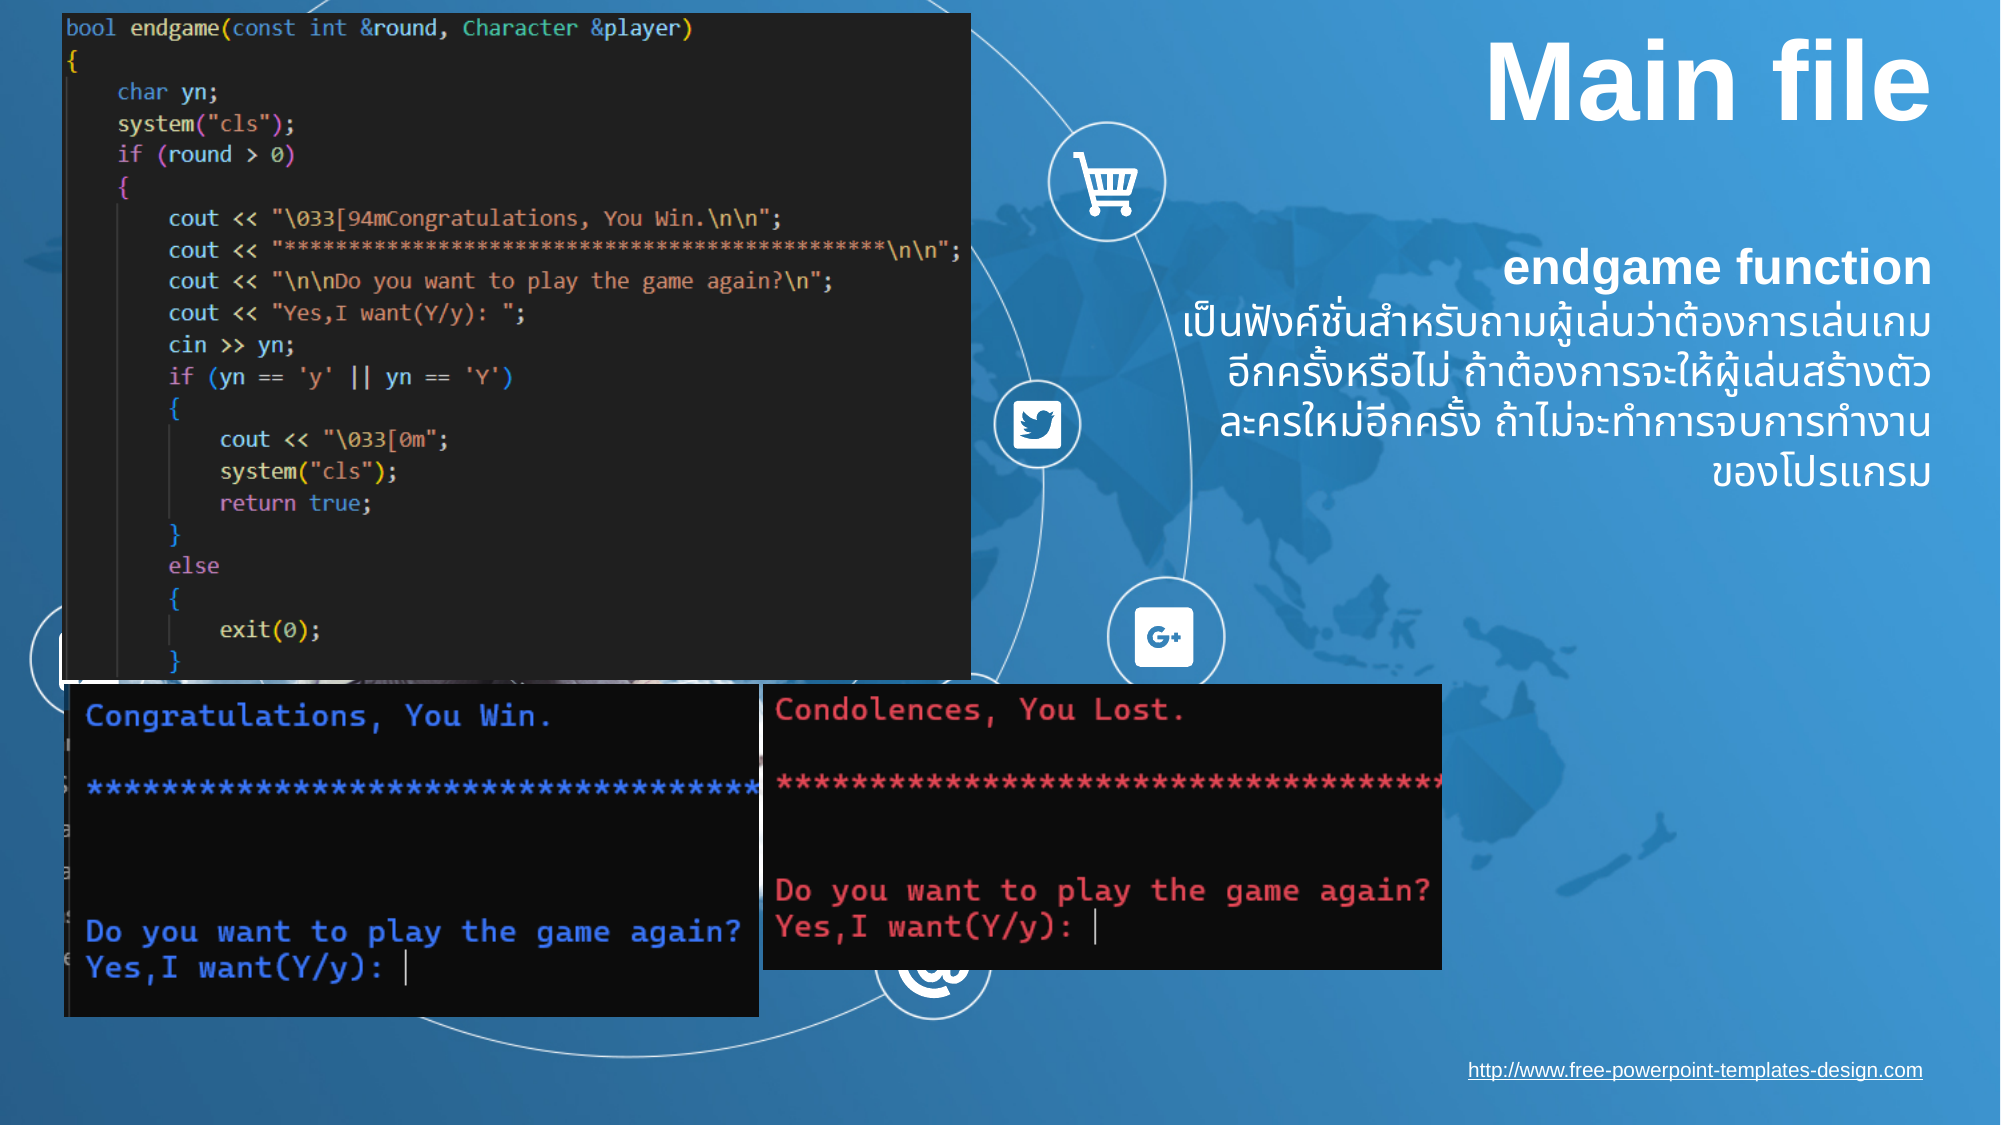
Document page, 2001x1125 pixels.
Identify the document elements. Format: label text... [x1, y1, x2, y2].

text_box [897, 970, 970, 1000]
text_box [1072, 150, 1139, 218]
text_box [1012, 399, 1063, 450]
text_box [58, 631, 120, 692]
text_box http://www.free-powerpoint-templates-design.com [19, 1048, 1938, 1089]
picture [0, 0, 2001, 1125]
text_box Main file [1417, 0, 2000, 151]
text_box endgame function เป็นฟังค์ชั่นสำหรับถามผู้เล่นว่าต้องการเล่นเกมอีกครั้งหรือไม่ ถ้าต้องการจะให้ผู้เล่นสร้างตัวละครใหม่อีกครั้ง ถ้าไม่จะทำการจบการทำงานของโปรแกรม [1164, 227, 1948, 502]
text_box [1133, 606, 1195, 668]
